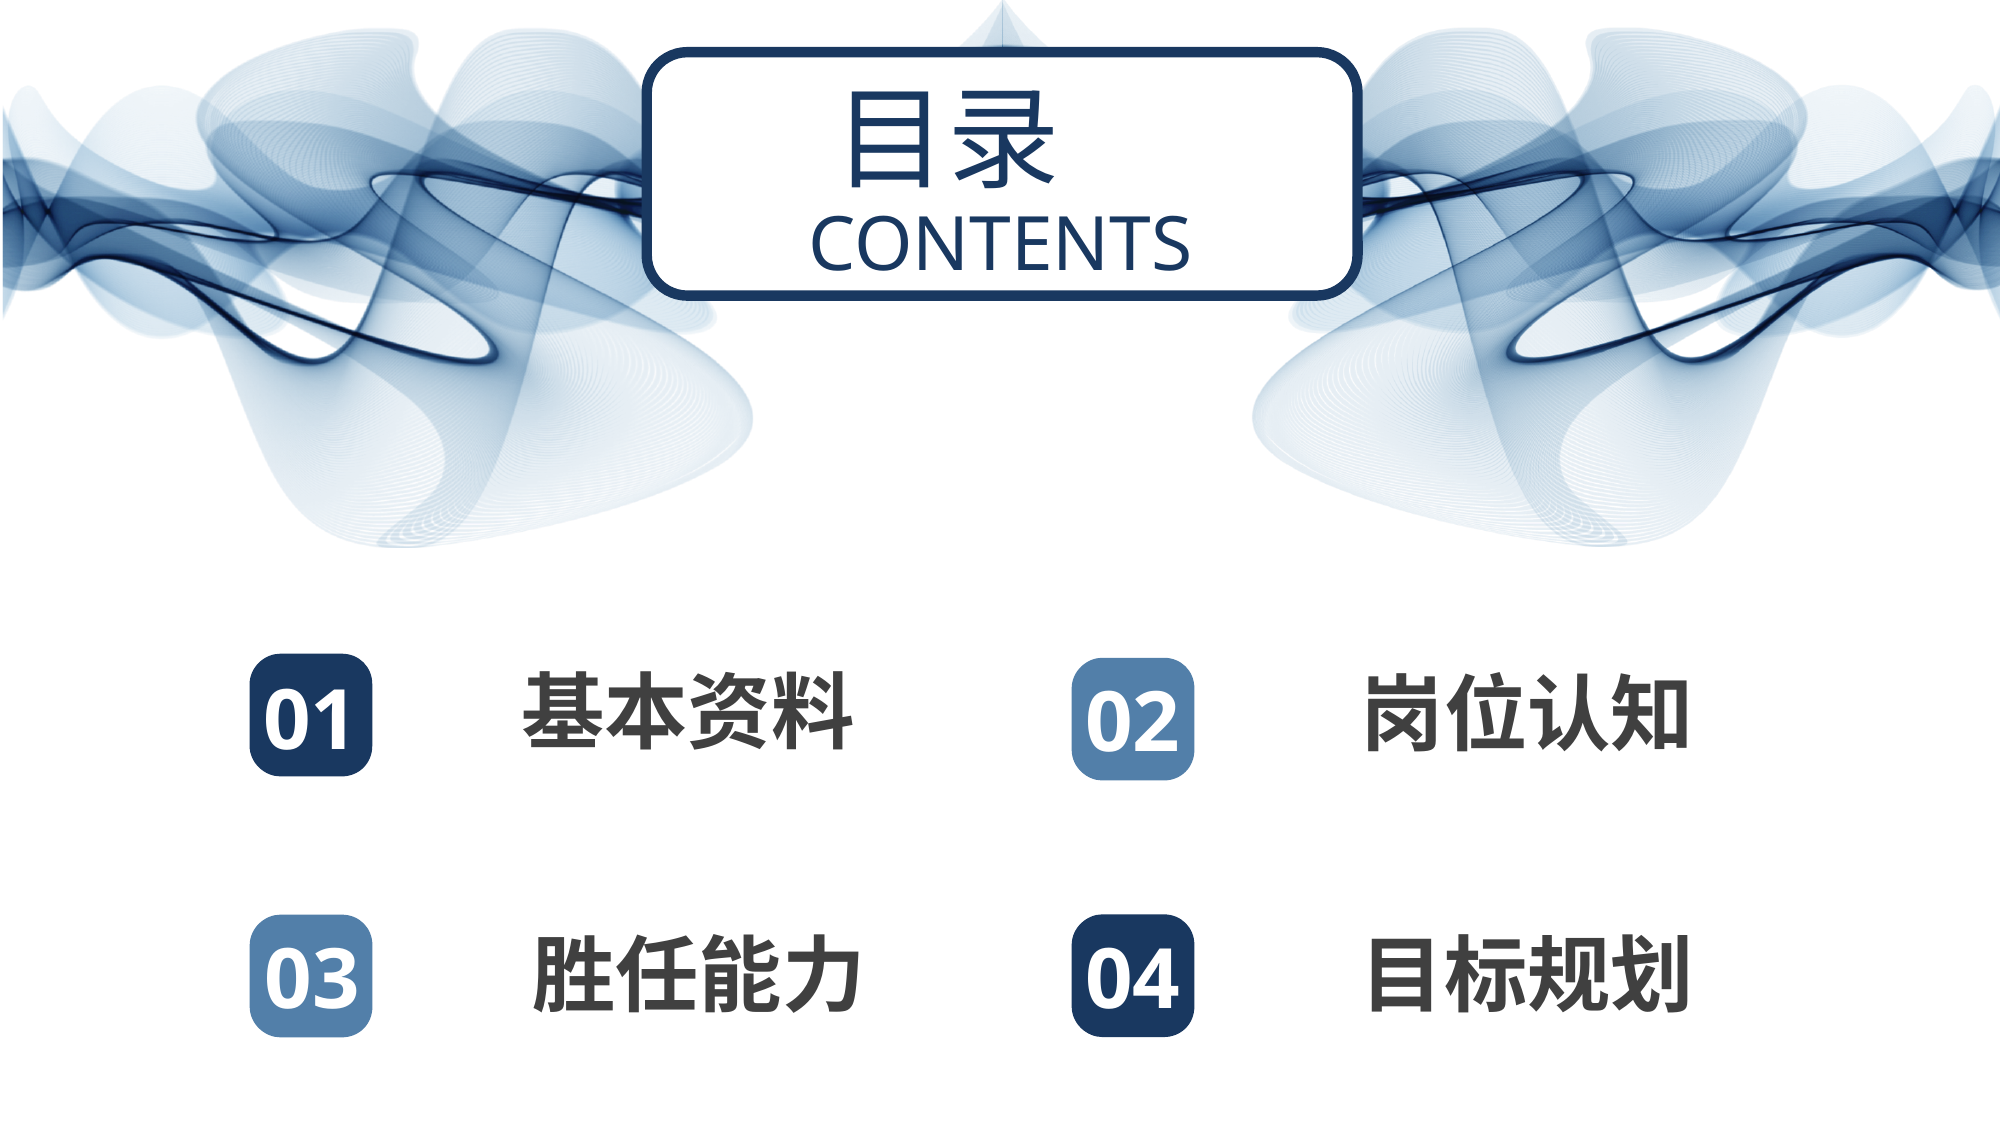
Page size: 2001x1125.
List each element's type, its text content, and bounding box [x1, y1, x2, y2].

text_box 岗位认知 [1345, 653, 1709, 769]
text_box 胜任能力 [517, 914, 881, 1030]
text_box 基本资料 [506, 652, 870, 767]
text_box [249, 914, 373, 1038]
picture [2, 0, 2000, 548]
text_box 目标规划 [1345, 914, 1709, 1030]
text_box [249, 653, 373, 777]
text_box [1071, 914, 1195, 1038]
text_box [1071, 657, 1195, 781]
